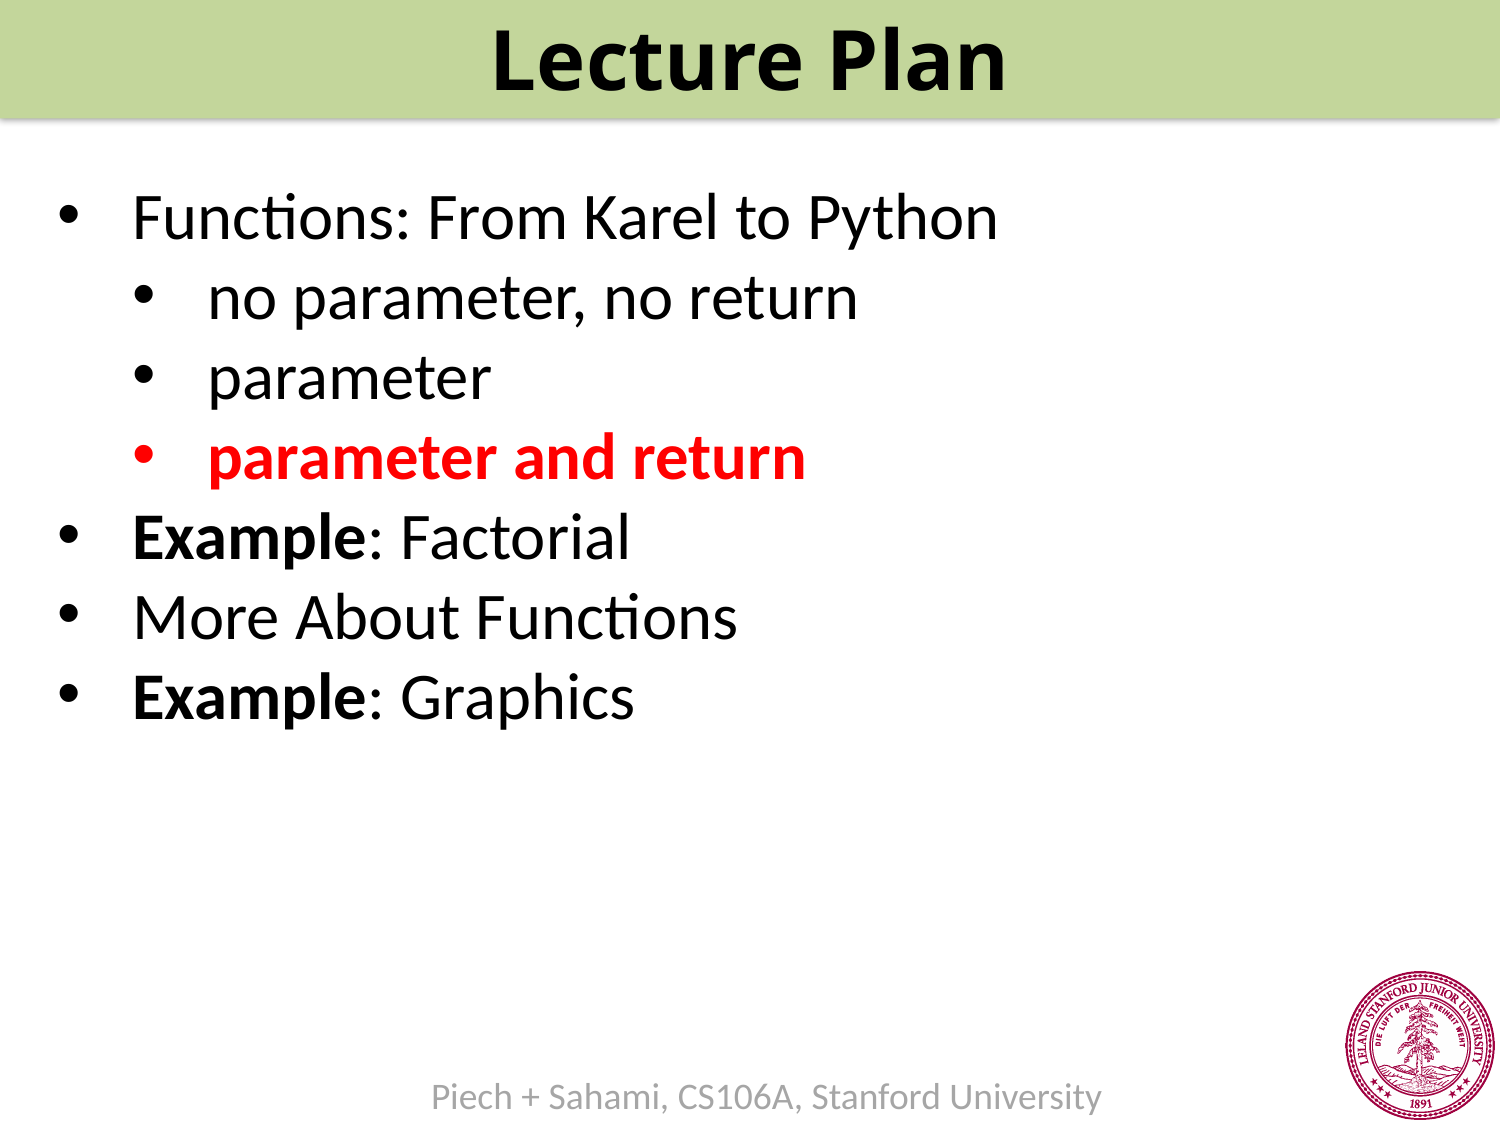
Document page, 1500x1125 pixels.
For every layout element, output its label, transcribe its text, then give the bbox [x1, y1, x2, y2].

text_box Lecture Plan [0, 0, 1500, 122]
picture [1345, 971, 1495, 1120]
text_box Functions: From Karel to Python no parameter, no return parameter parameter and return Example: Factorial More About Functions Example: Graphics [42, 165, 1016, 740]
